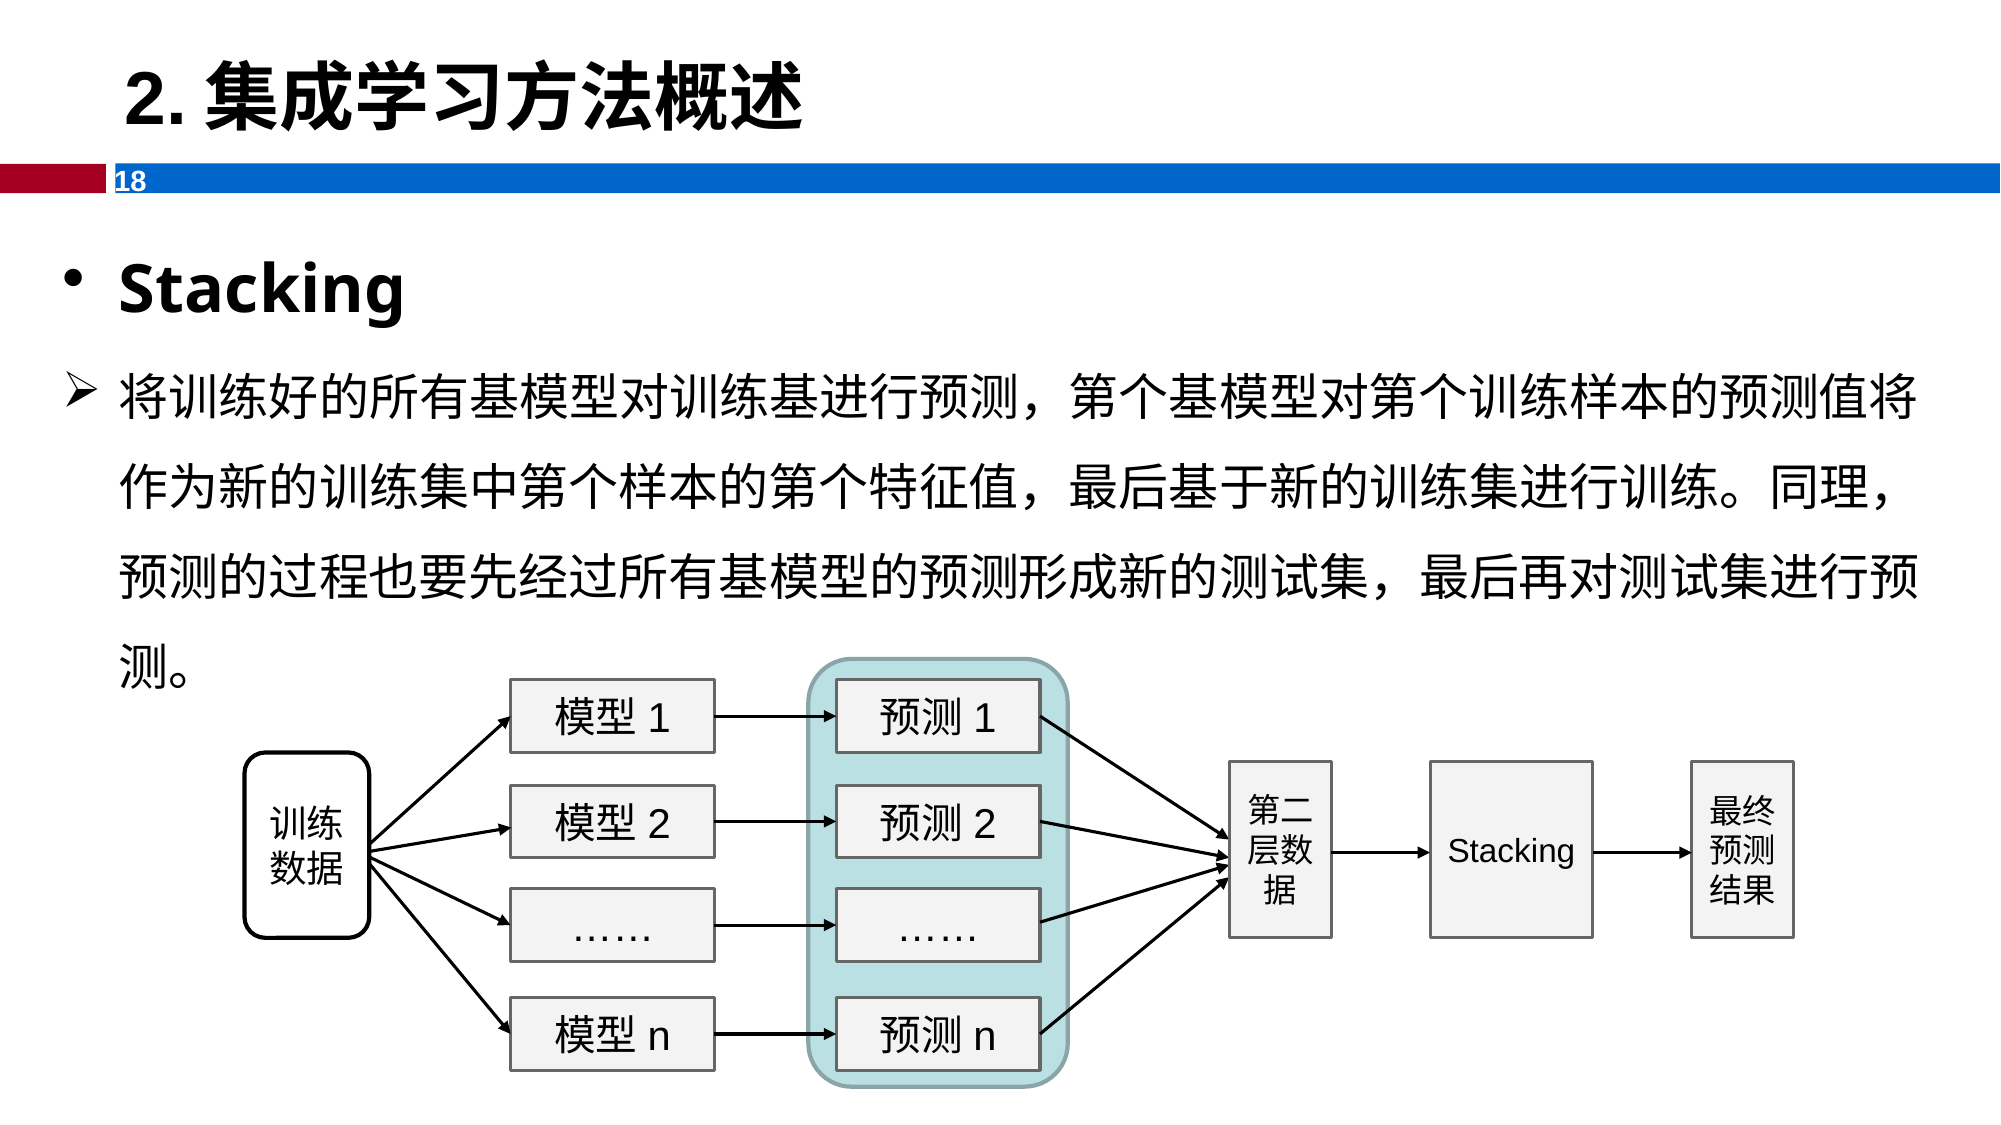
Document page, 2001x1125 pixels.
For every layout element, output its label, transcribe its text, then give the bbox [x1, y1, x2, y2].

title 2.集成学习方法概述 [109, 38, 2000, 150]
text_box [244, 658, 1794, 1087]
